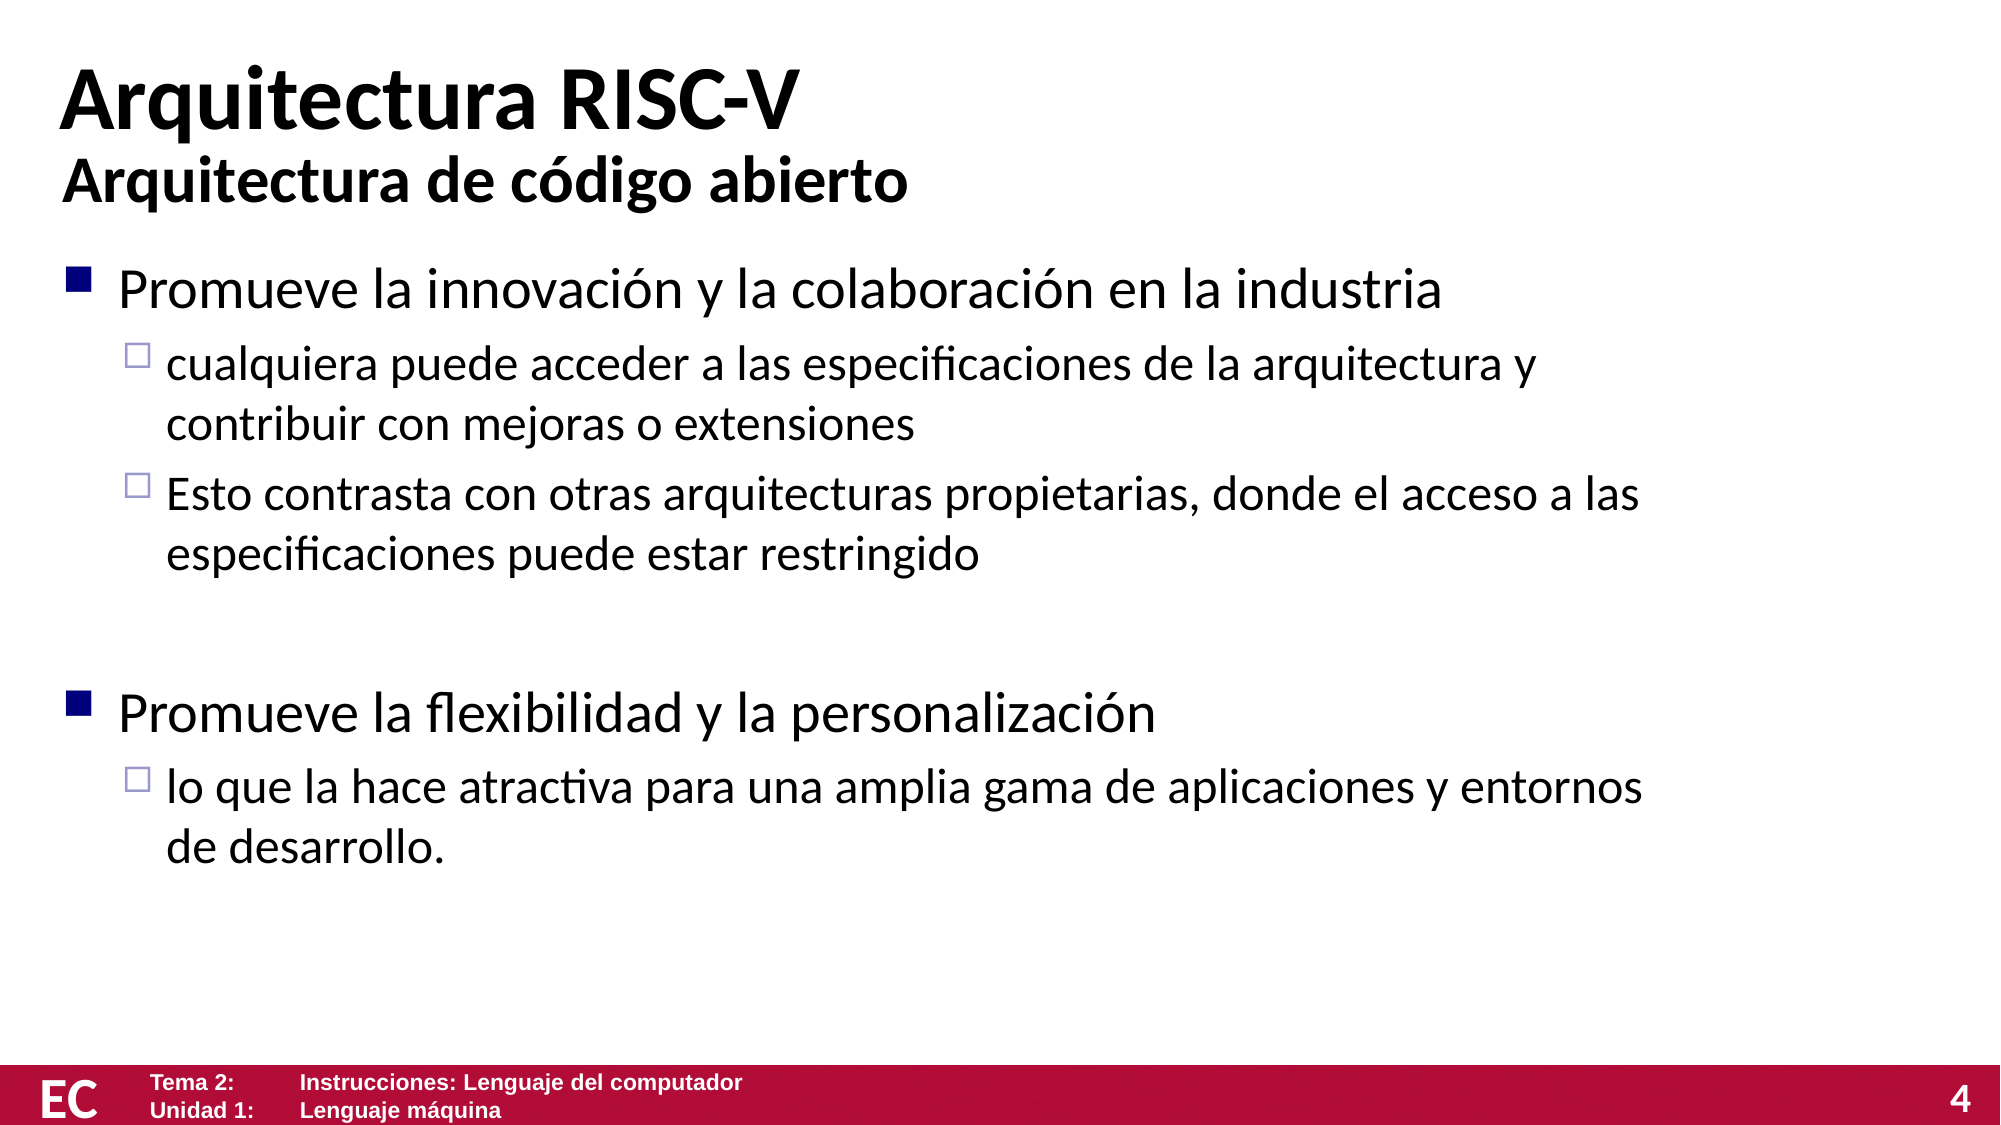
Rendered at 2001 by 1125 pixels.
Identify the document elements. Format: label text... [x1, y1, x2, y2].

list Arquitectura de código abierto [47, 191, 1900, 223]
picture [0, 1065, 2000, 1125]
list Promueve la innovación y la colaboración en la industria cualquiera puede acceder a las especificaciones de la arquitectura y contribuir con mejoras o extensiones Esto contrasta con otras arquitecturas propietarias, donde el acceso a las especificaciones puede estar restringido Promueve la flexibilidad y la personalización lo que la hace atractiva para una amplia gama de aplicaciones y entornos de desarrollo. [47, 242, 1674, 1038]
title Arquitectura RISC-V [47, 32, 1900, 191]
